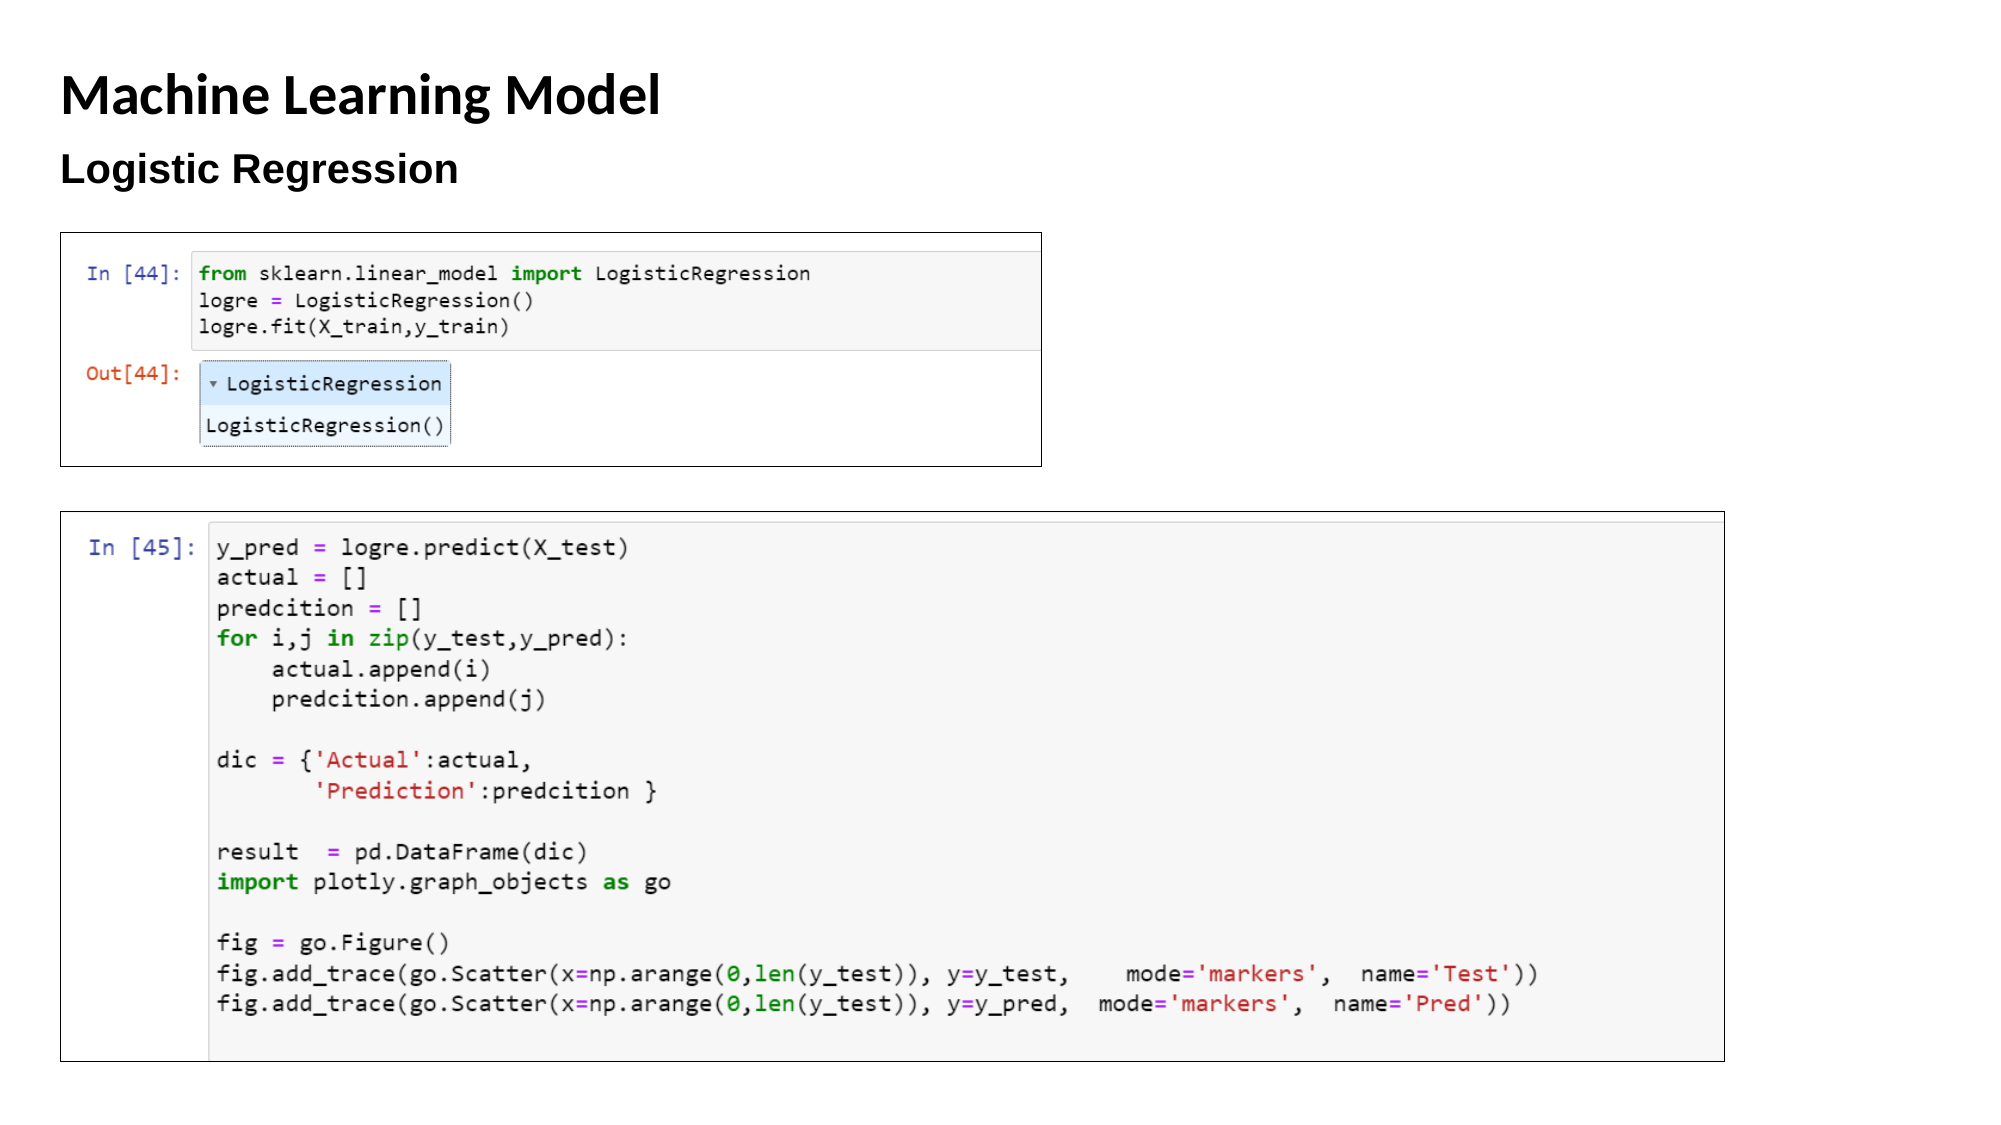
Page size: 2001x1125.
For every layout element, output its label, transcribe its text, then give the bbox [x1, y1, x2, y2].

picture [60, 232, 1042, 467]
picture [60, 511, 1725, 1062]
text_box Logistic Regression [45, 134, 1364, 200]
text_box Machine Learning Model [45, 48, 1364, 134]
